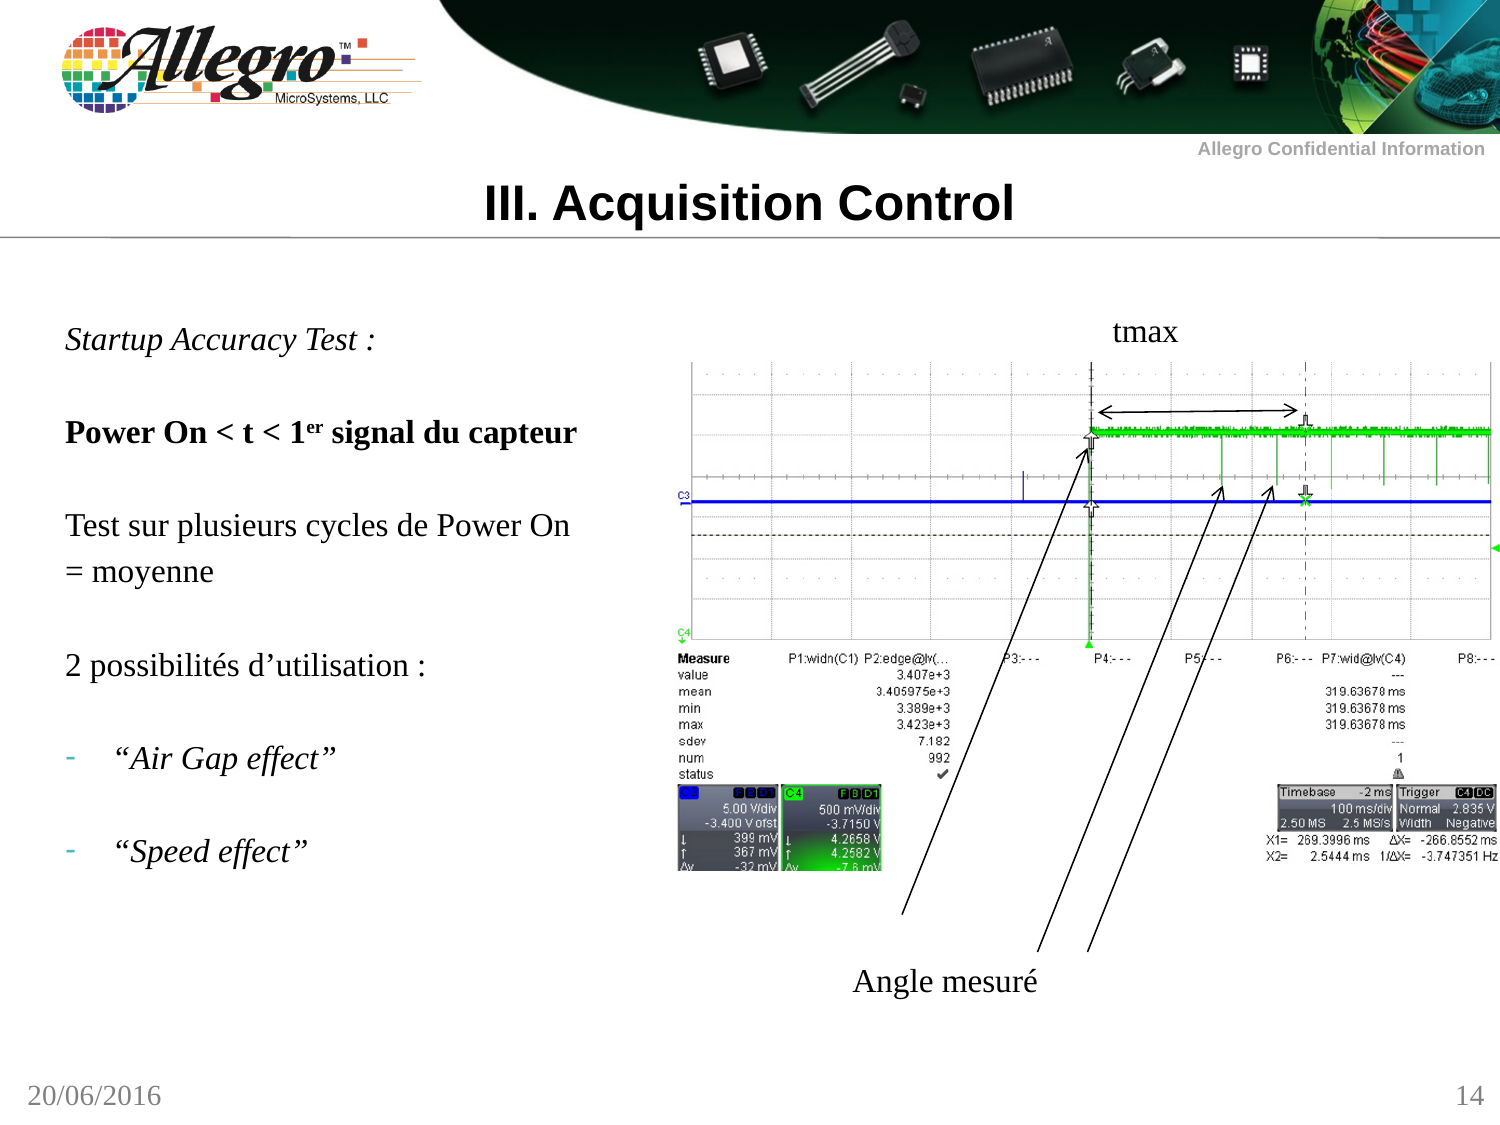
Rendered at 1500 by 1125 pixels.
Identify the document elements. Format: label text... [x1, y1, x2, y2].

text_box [1087, 485, 1274, 953]
text_box Angle mesuré [837, 952, 1273, 1007]
text_box tmax [1097, 302, 1298, 357]
picture [0, 0, 1500, 134]
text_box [901, 447, 1088, 915]
list Startup Accuracy Test : Power On < t < 1er signal du capteur Test sur plusieurs cycles de Power On = moyenne 2 possibilités d’utilisation : “Air Gap effect” “Speed effect” [49, 262, 1448, 1028]
text_box 20/06/2016 [12, 1069, 194, 1119]
picture [674, 362, 1500, 871]
title III. Acquisition Control [0, 162, 1500, 238]
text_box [1037, 923, 1082, 953]
text_box 14 [1439, 1069, 1500, 1119]
